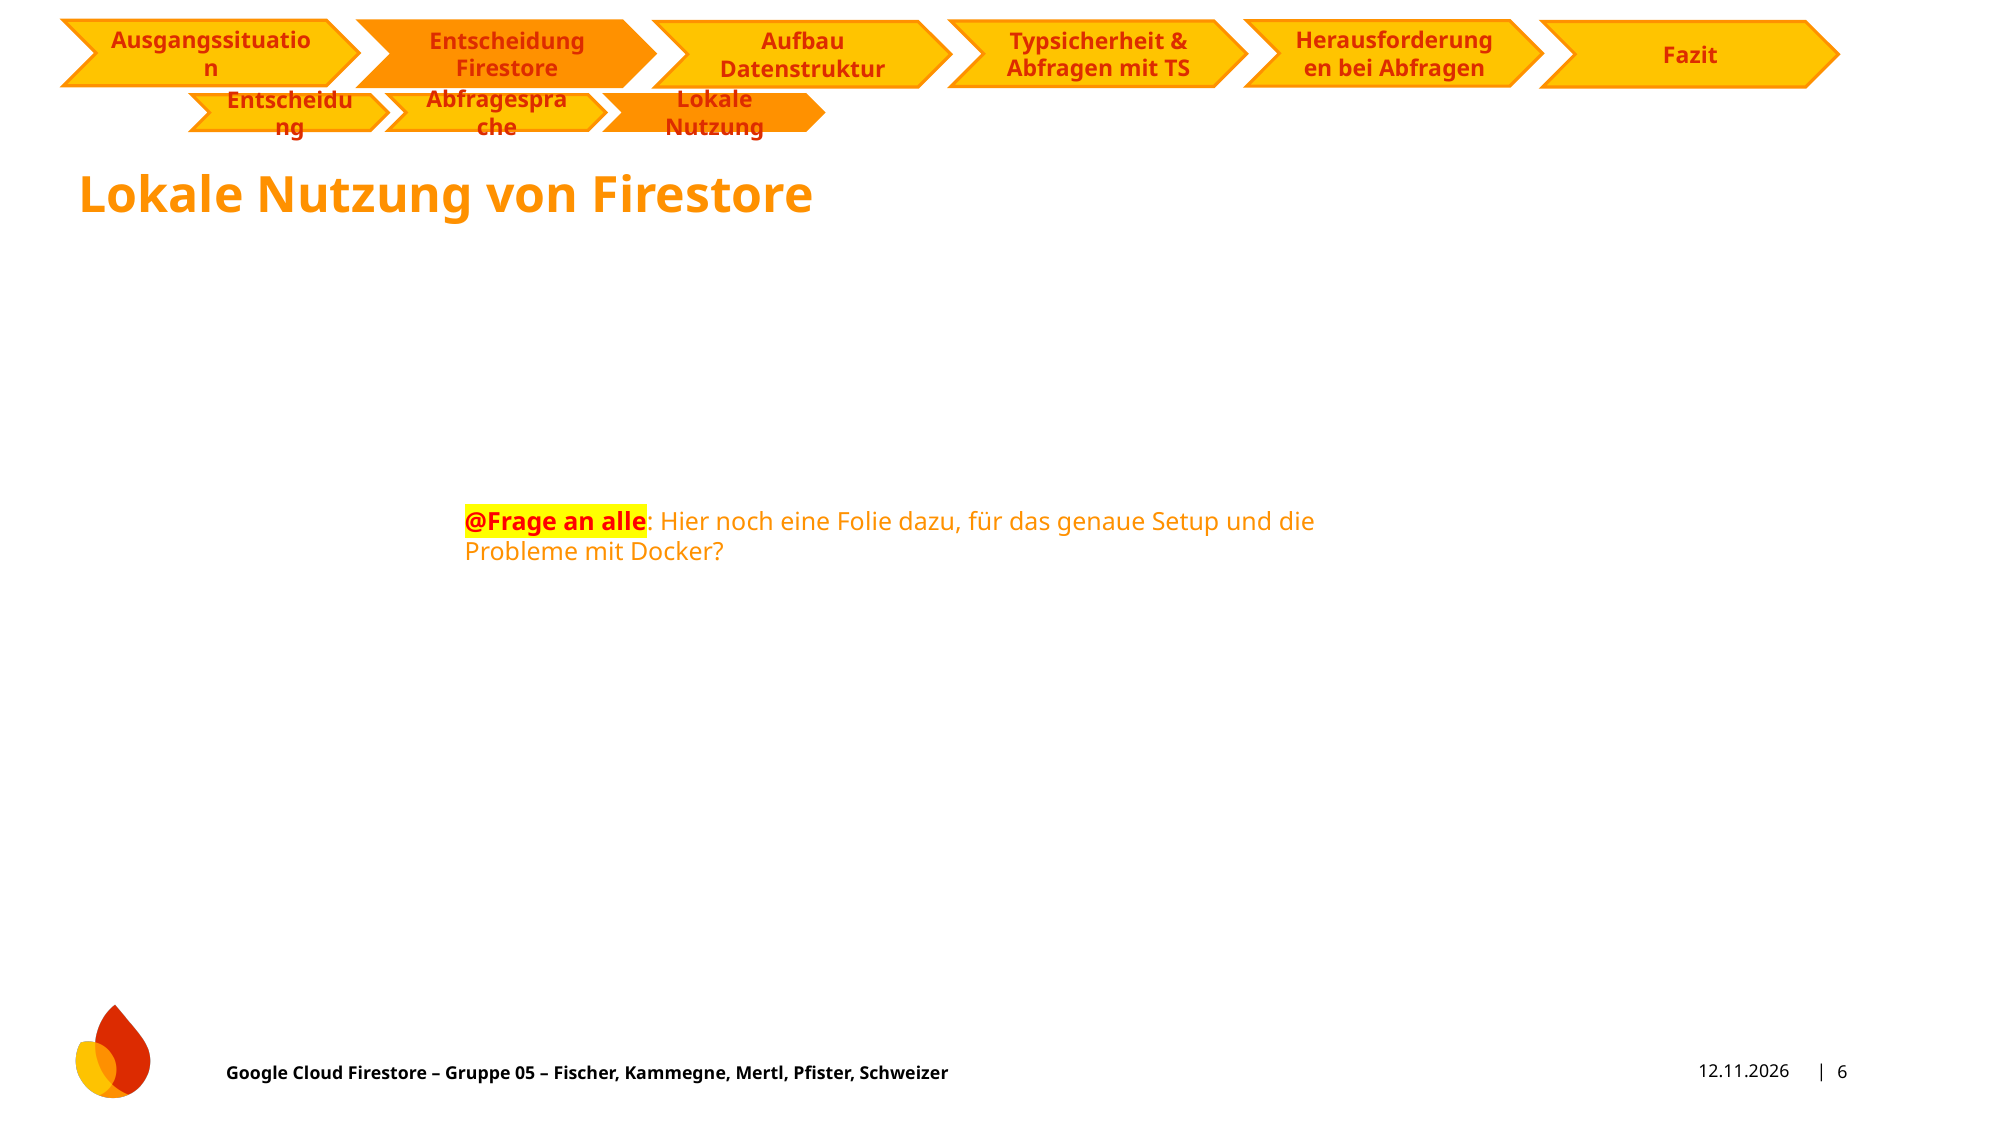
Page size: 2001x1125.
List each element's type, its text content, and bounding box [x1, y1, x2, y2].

picture [62, 1000, 164, 1102]
text_box @Frage an alle: Hier noch eine Folie dazu, für das genaue Setup und die Probleme mit Docker? [449, 497, 1402, 573]
text_box Aufbau Datenstruktur [651, 19, 954, 89]
slide_number 6 [1797, 1042, 1863, 1103]
title Lokale Nutzung von Firestore [63, 140, 1789, 253]
text_box Herausforderungen bei Abfragen [1242, 19, 1545, 88]
text_box Entscheidung Firestore [355, 19, 658, 89]
text_box Lokale Nutzung [602, 93, 826, 132]
text_box Ausgangssituation [59, 18, 362, 88]
text_box Typsicherheit & Abfragen mit TS [947, 19, 1249, 89]
text_box Fazit [1538, 19, 1841, 89]
footer Google Cloud Firestore – Gruppe 05 – Fischer, Kammegne, Mertl, Pfister, Schweizer [211, 1042, 1338, 1103]
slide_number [1683, 1041, 1863, 1102]
text_box Abfragesprache [384, 93, 609, 132]
text_box Entscheidung [187, 93, 391, 133]
